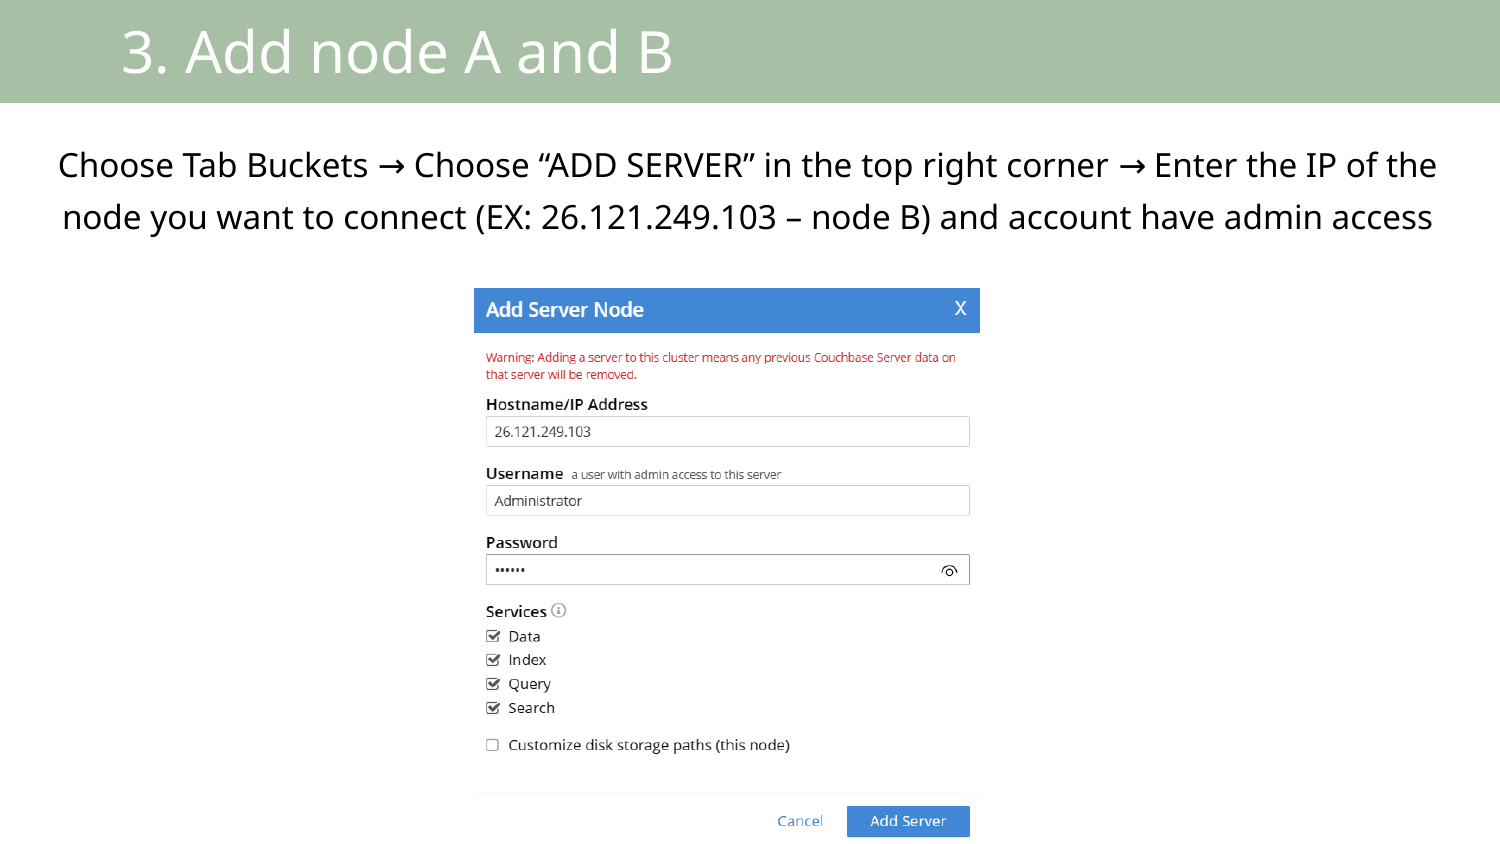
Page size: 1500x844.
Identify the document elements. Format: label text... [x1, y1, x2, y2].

text_box Choose Tab Buckets → Choose “ADD SERVER” in the top right corner → Enter the IP of the node you want to connect (EX: 26.121.249.103 – node B) and account have admin access [0, 117, 1498, 303]
title 3. Add node A and B [0, 0, 796, 117]
text_box [796, 0, 1500, 105]
picture [474, 288, 981, 844]
